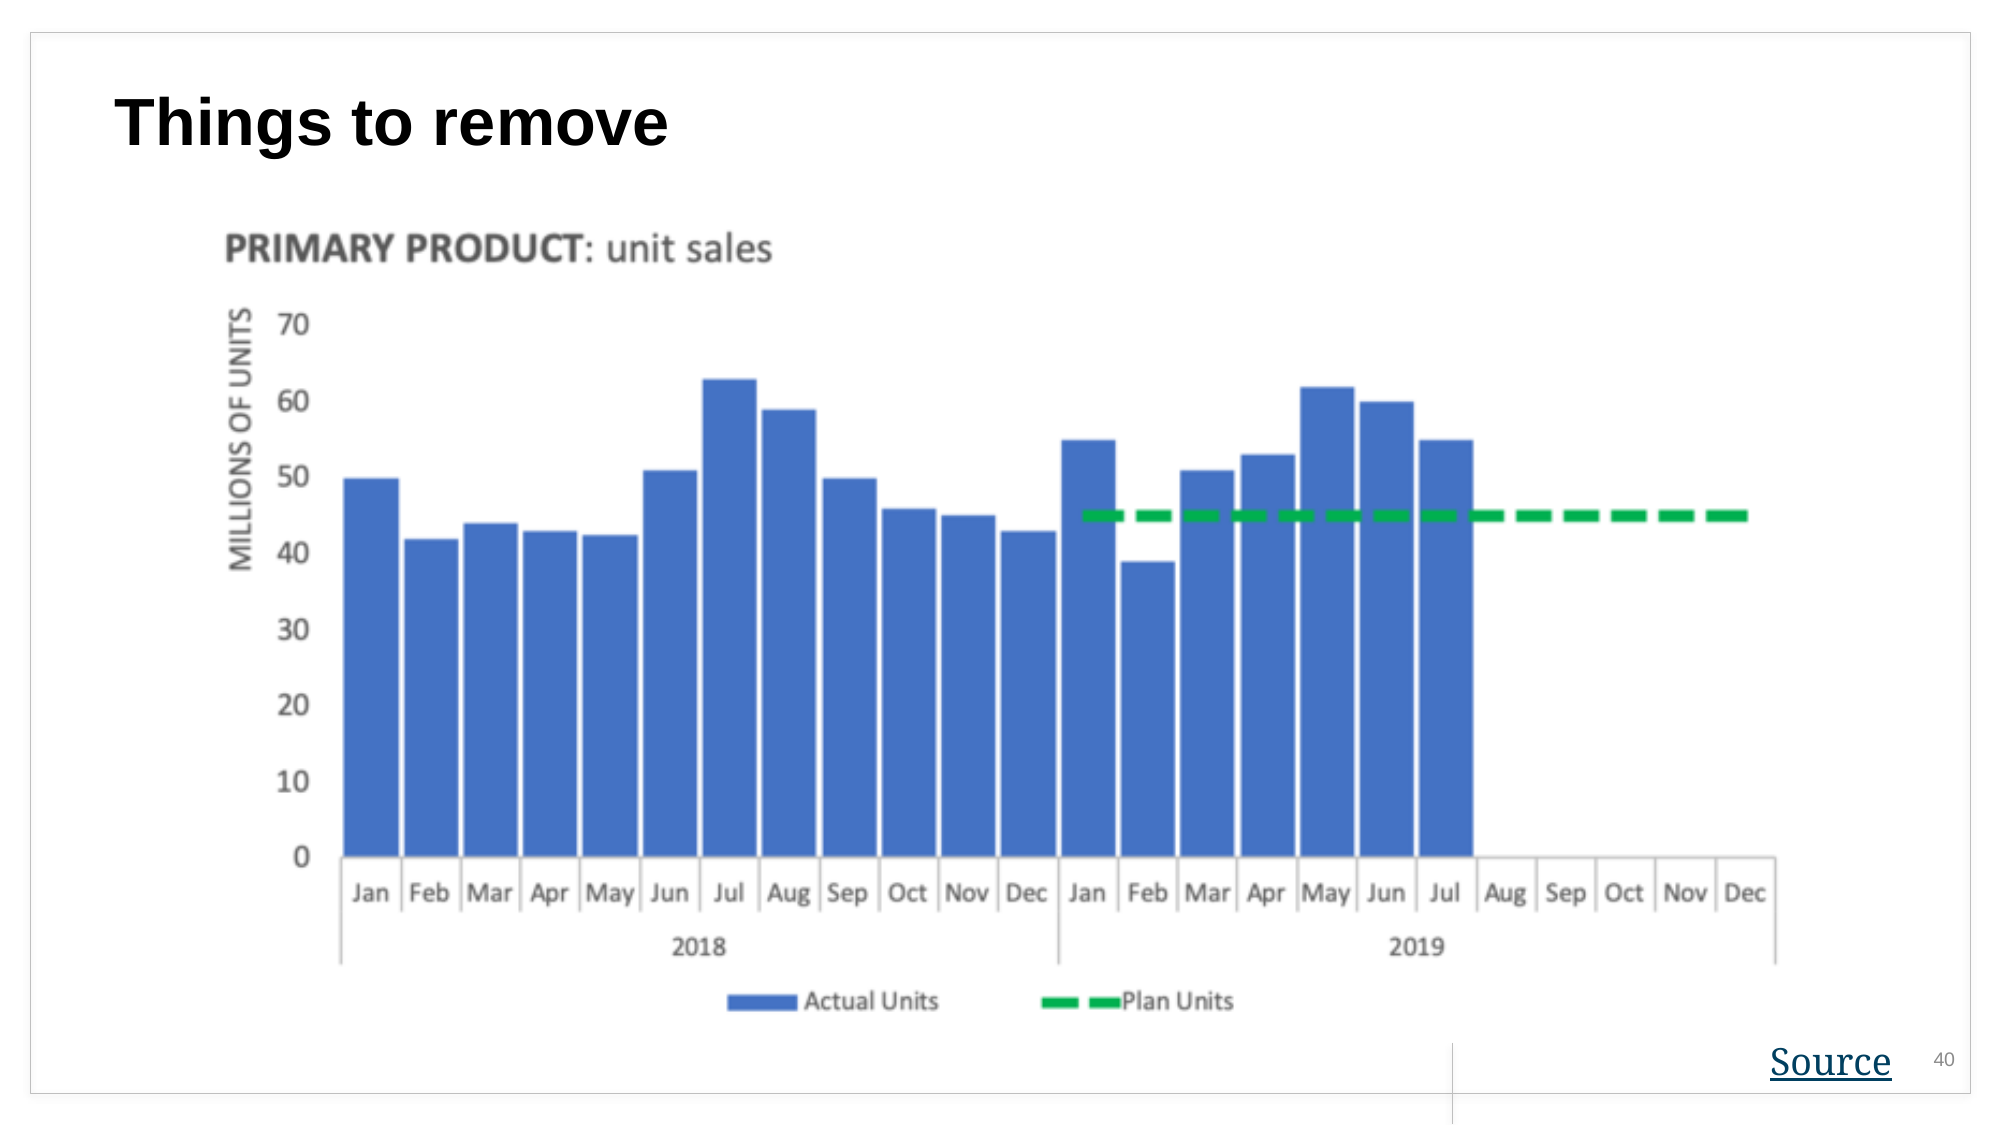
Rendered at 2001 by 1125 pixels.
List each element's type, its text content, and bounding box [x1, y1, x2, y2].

picture [195, 224, 1805, 1030]
title Things to remove [99, 45, 1900, 194]
slide_number 40 [1899, 1028, 1970, 1089]
text_box Source [1755, 1030, 1924, 1097]
